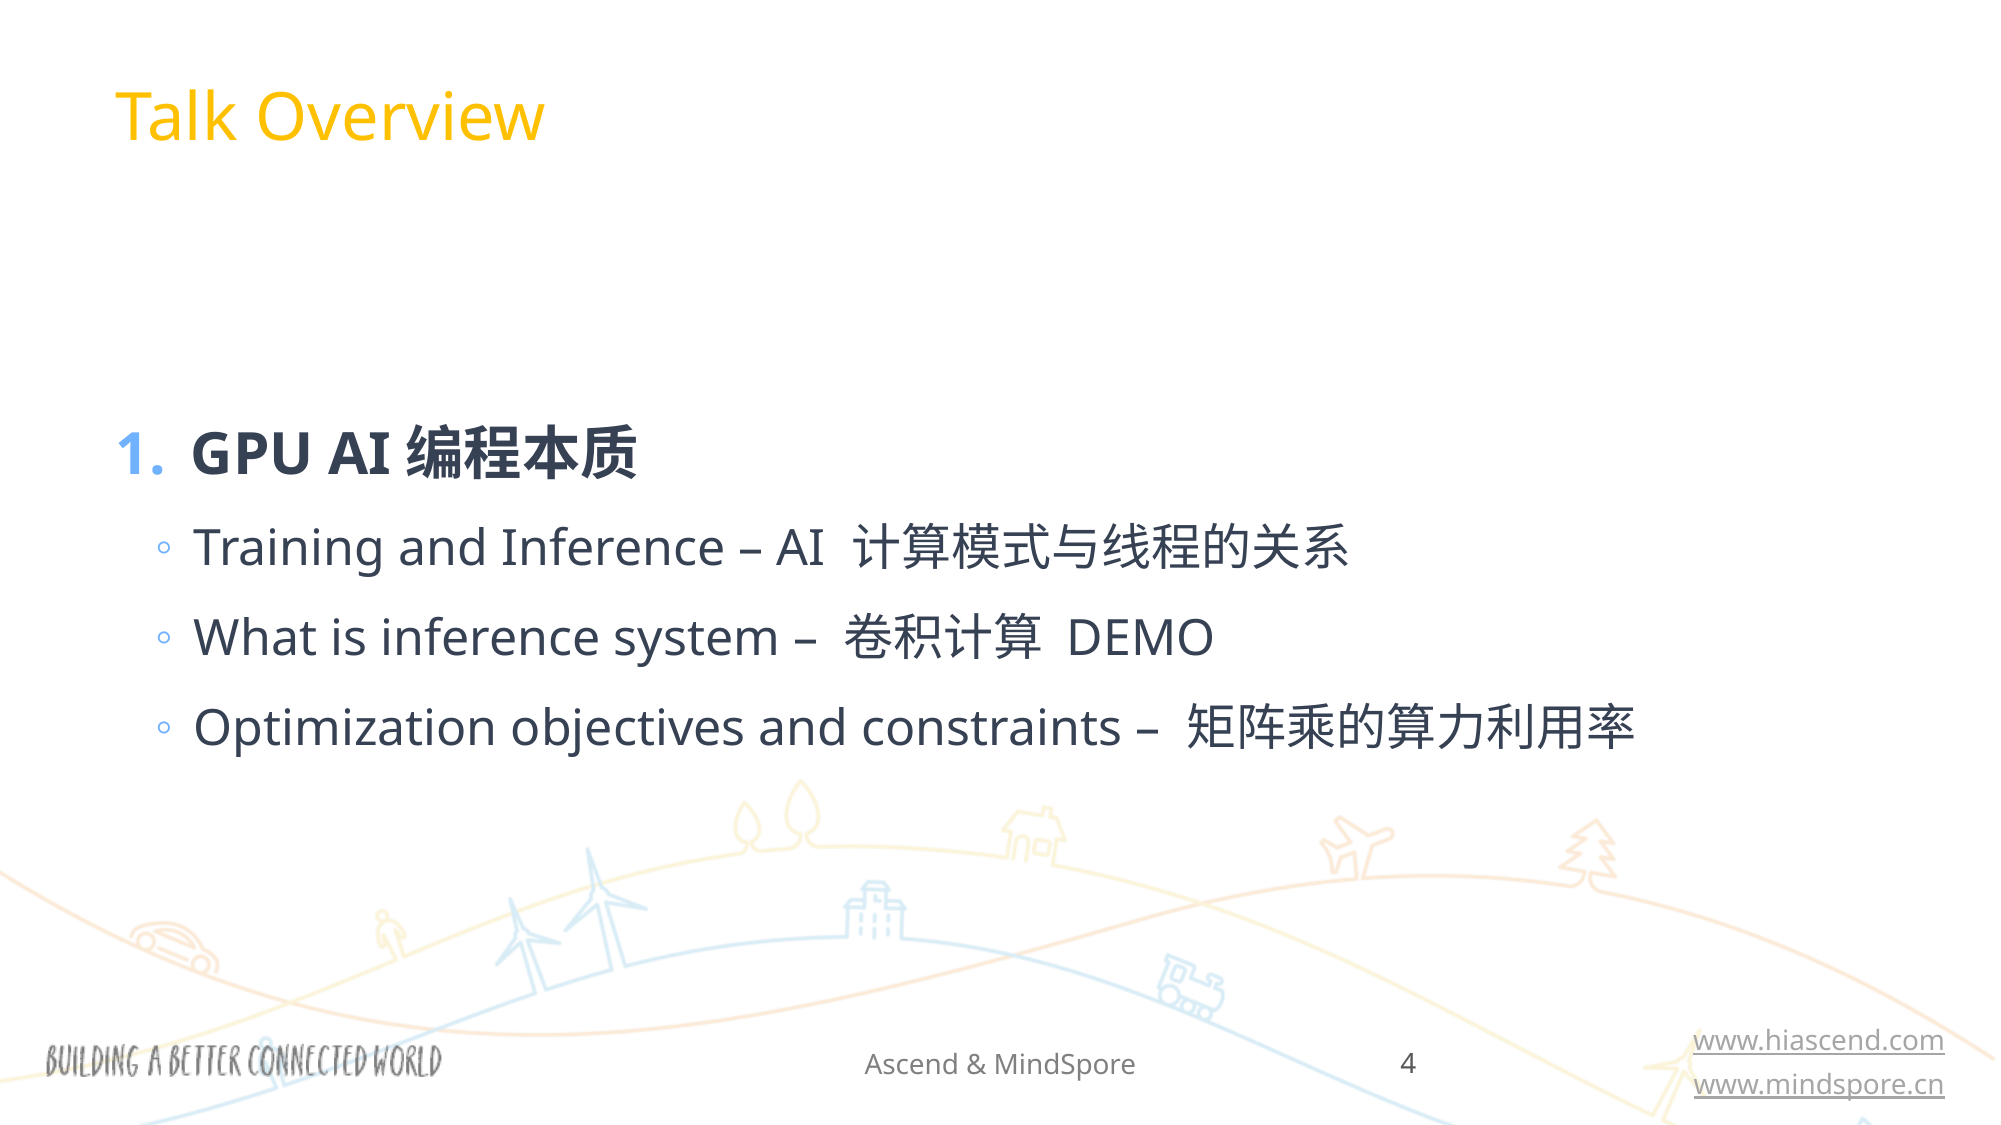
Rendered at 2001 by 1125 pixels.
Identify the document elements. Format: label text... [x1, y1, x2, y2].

text_box GPU AI编程本质 Training and Inference – AI 计算模式与线程的关系 What is inference system – 卷积计算 DEMO Optimization objectives and constraints – 矩阵乘的算力利用率 [101, 172, 1900, 965]
picture [23, 1023, 468, 1105]
text_box Talk Overview [101, 66, 1900, 163]
